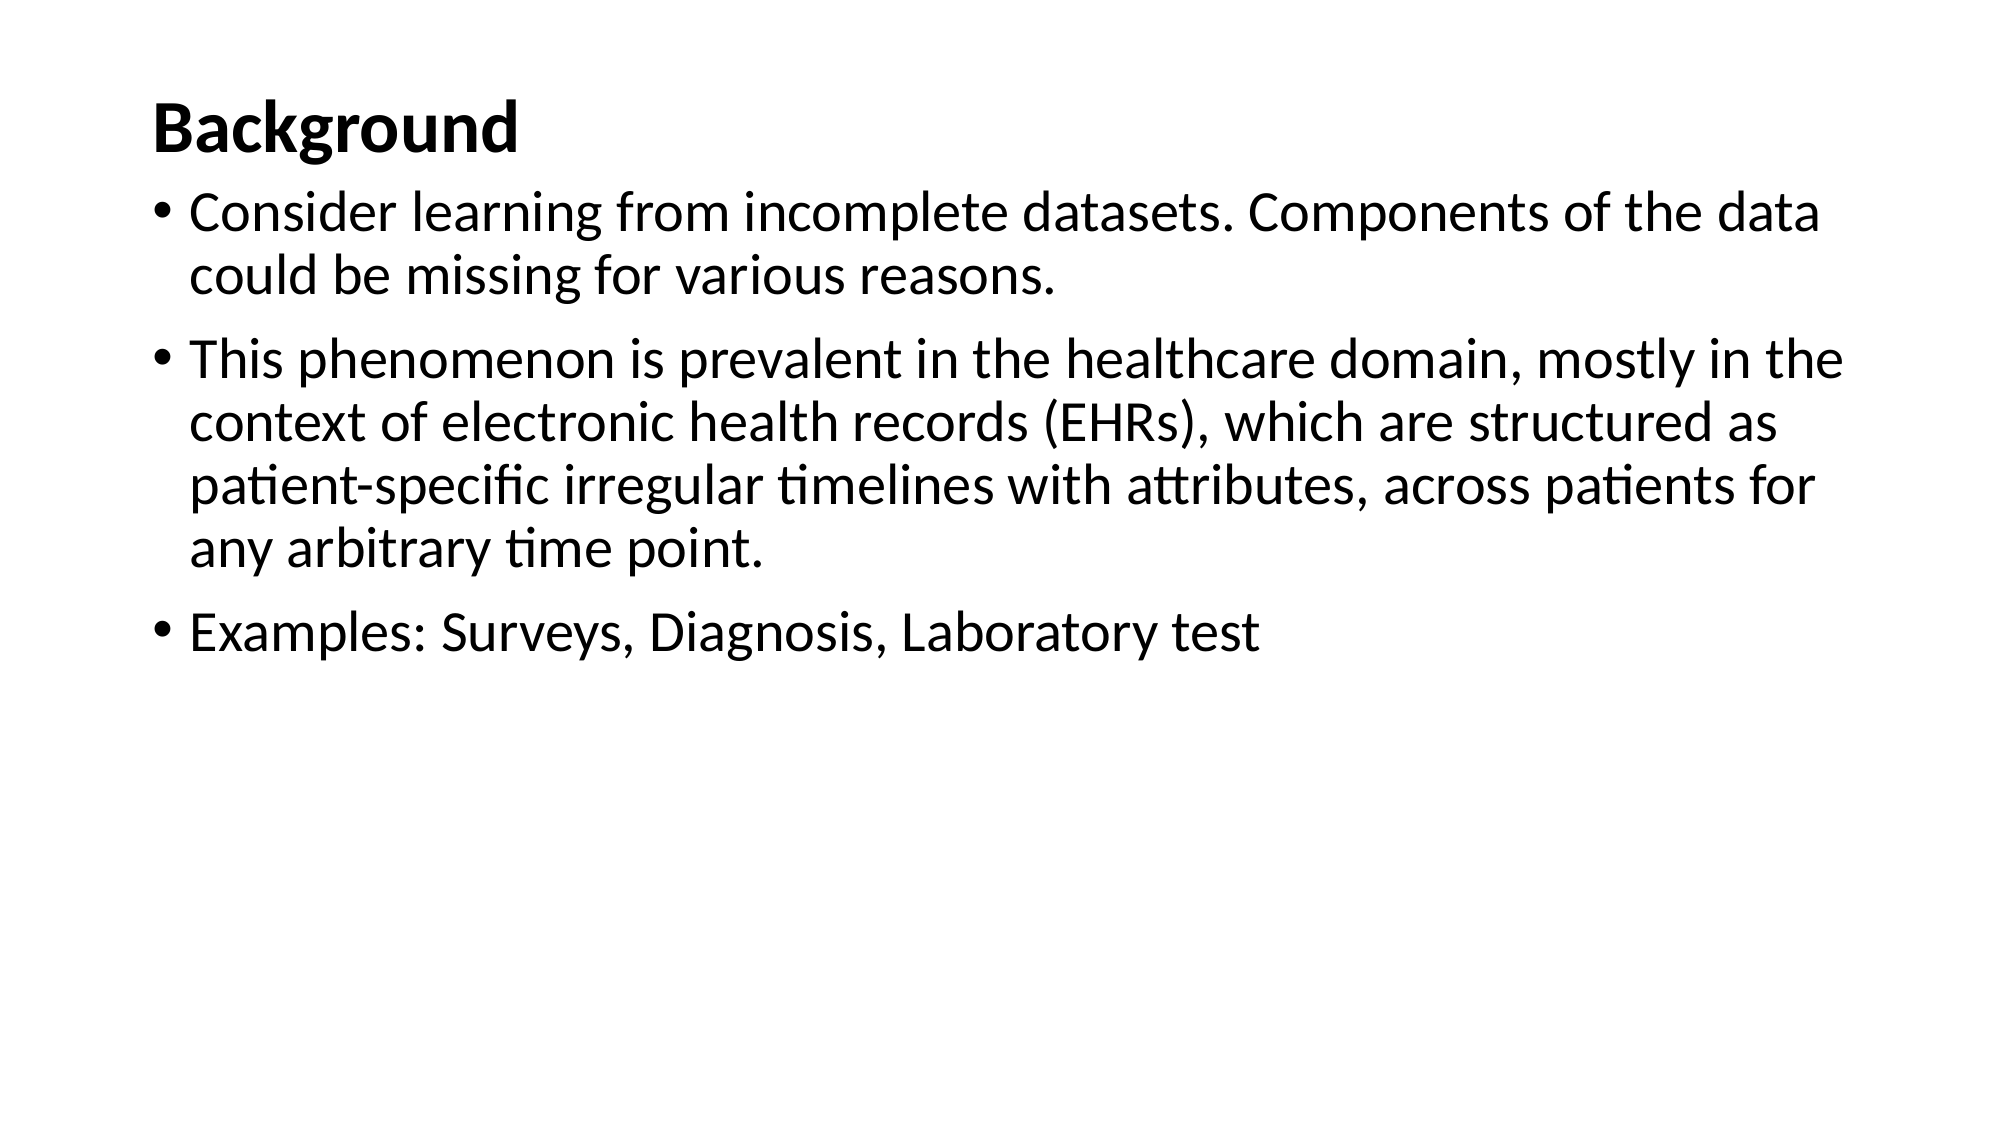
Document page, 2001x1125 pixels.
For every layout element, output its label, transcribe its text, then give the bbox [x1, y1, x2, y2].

title Background [137, 82, 1863, 173]
list Consider learning from incomplete datasets. Components of the data could be missing for various reasons. This phenomenon is prevalent in the healthcare domain, mostly in the context of electronic health records (EHRs), which are structured as patient-specific irregular timelines with attributes, across patients for any arbitrary time point. Examples: Surveys, Diagnosis, Laboratory test [137, 173, 1863, 1000]
